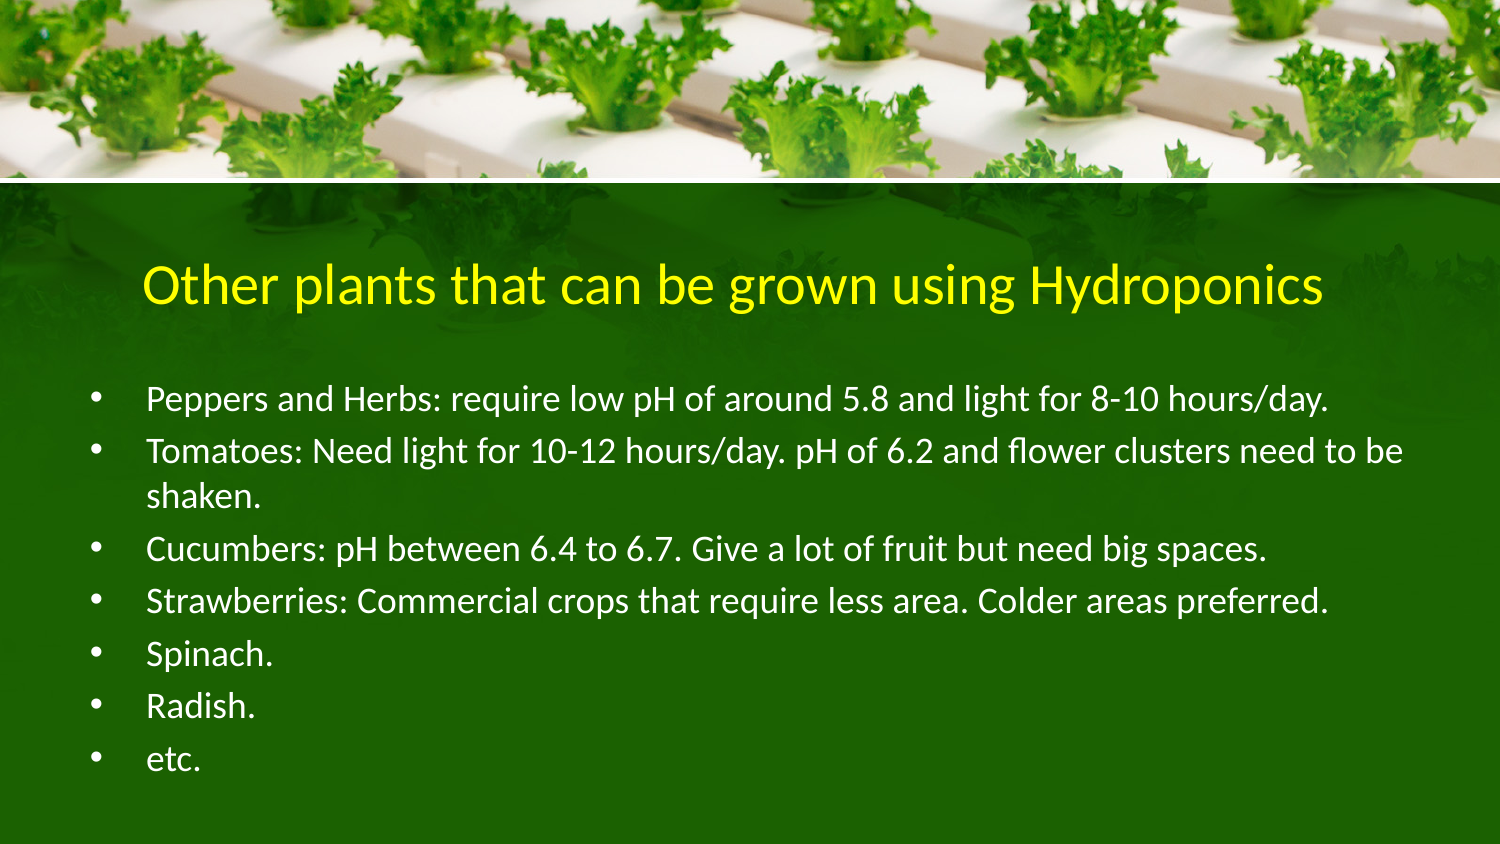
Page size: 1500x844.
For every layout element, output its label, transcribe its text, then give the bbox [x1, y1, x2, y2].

text_box Other plants that can be grown using Hydroponics [56, 238, 1412, 342]
picture [0, 0, 1500, 844]
text_box Peppers and Herbs: require low pH of around 5.8 and light for 8-10 hours/day. Tomatoes: Need light for 10-12 hours/day. pH of 6.2 and flower clusters need to be shaken. Cucumbers: pH between 6.4 to 6.7. Give a lot of fruit but need big spaces. Strawberries: Commercial crops that require less area. Colder areas preferred. Spinach. Radish. etc. [74, 366, 1428, 844]
